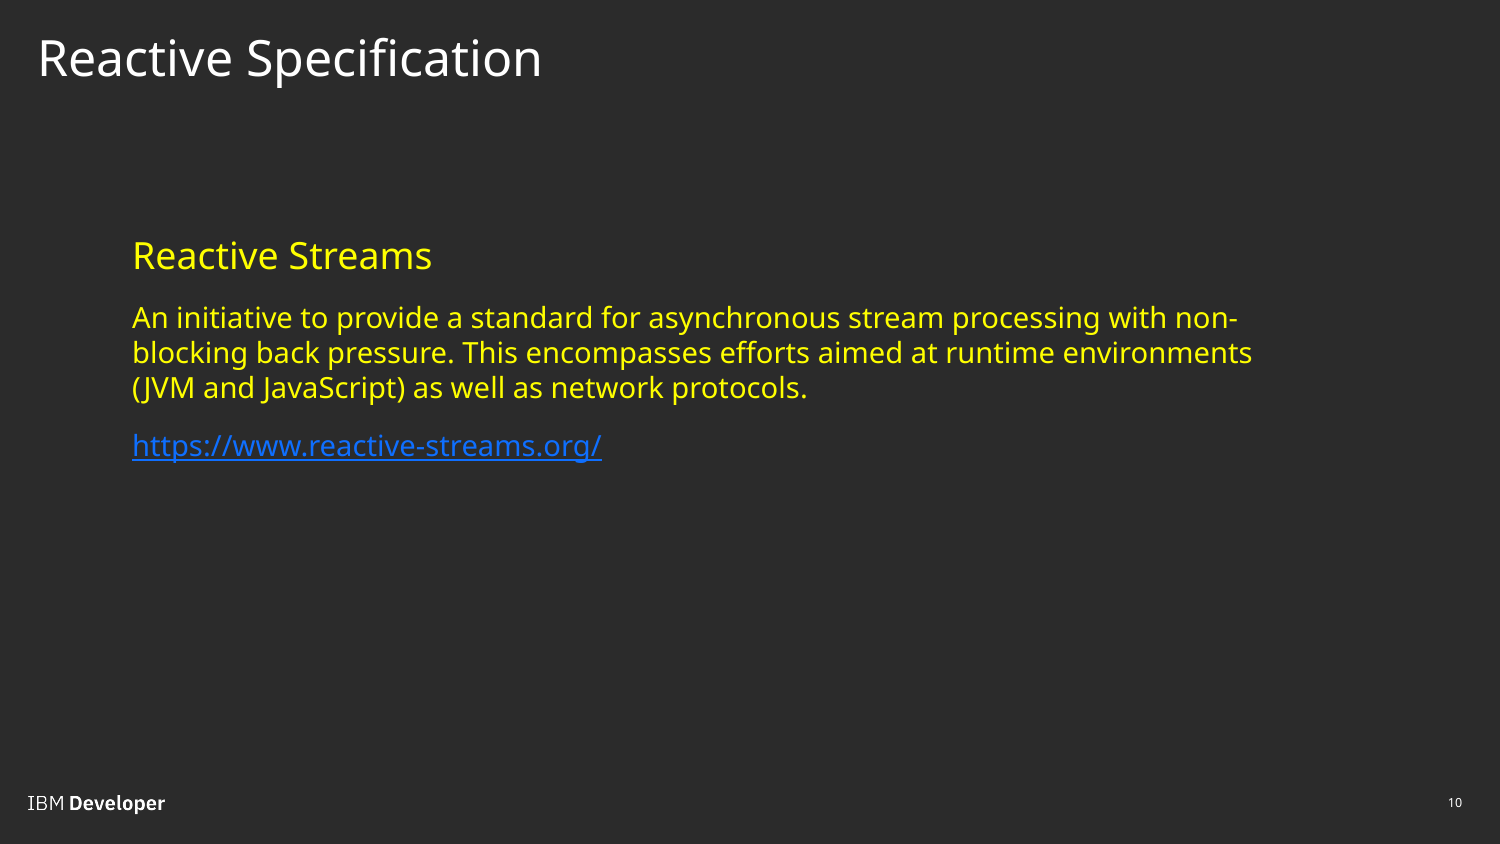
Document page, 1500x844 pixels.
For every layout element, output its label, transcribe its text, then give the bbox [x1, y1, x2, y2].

slide_number 10 [1125, 791, 1463, 815]
picture [0, 767, 193, 839]
title Reactive Specification [0, 0, 1500, 212]
list Reactive Streams An initiative to provide a standard for asynchronous stream processing with non-blocking back pressure. This encompasses efforts aimed at runtime environments (JVM and JavaScript) as well as network protocols. https://www.reactive-streams.org/ [132, 231, 1323, 738]
